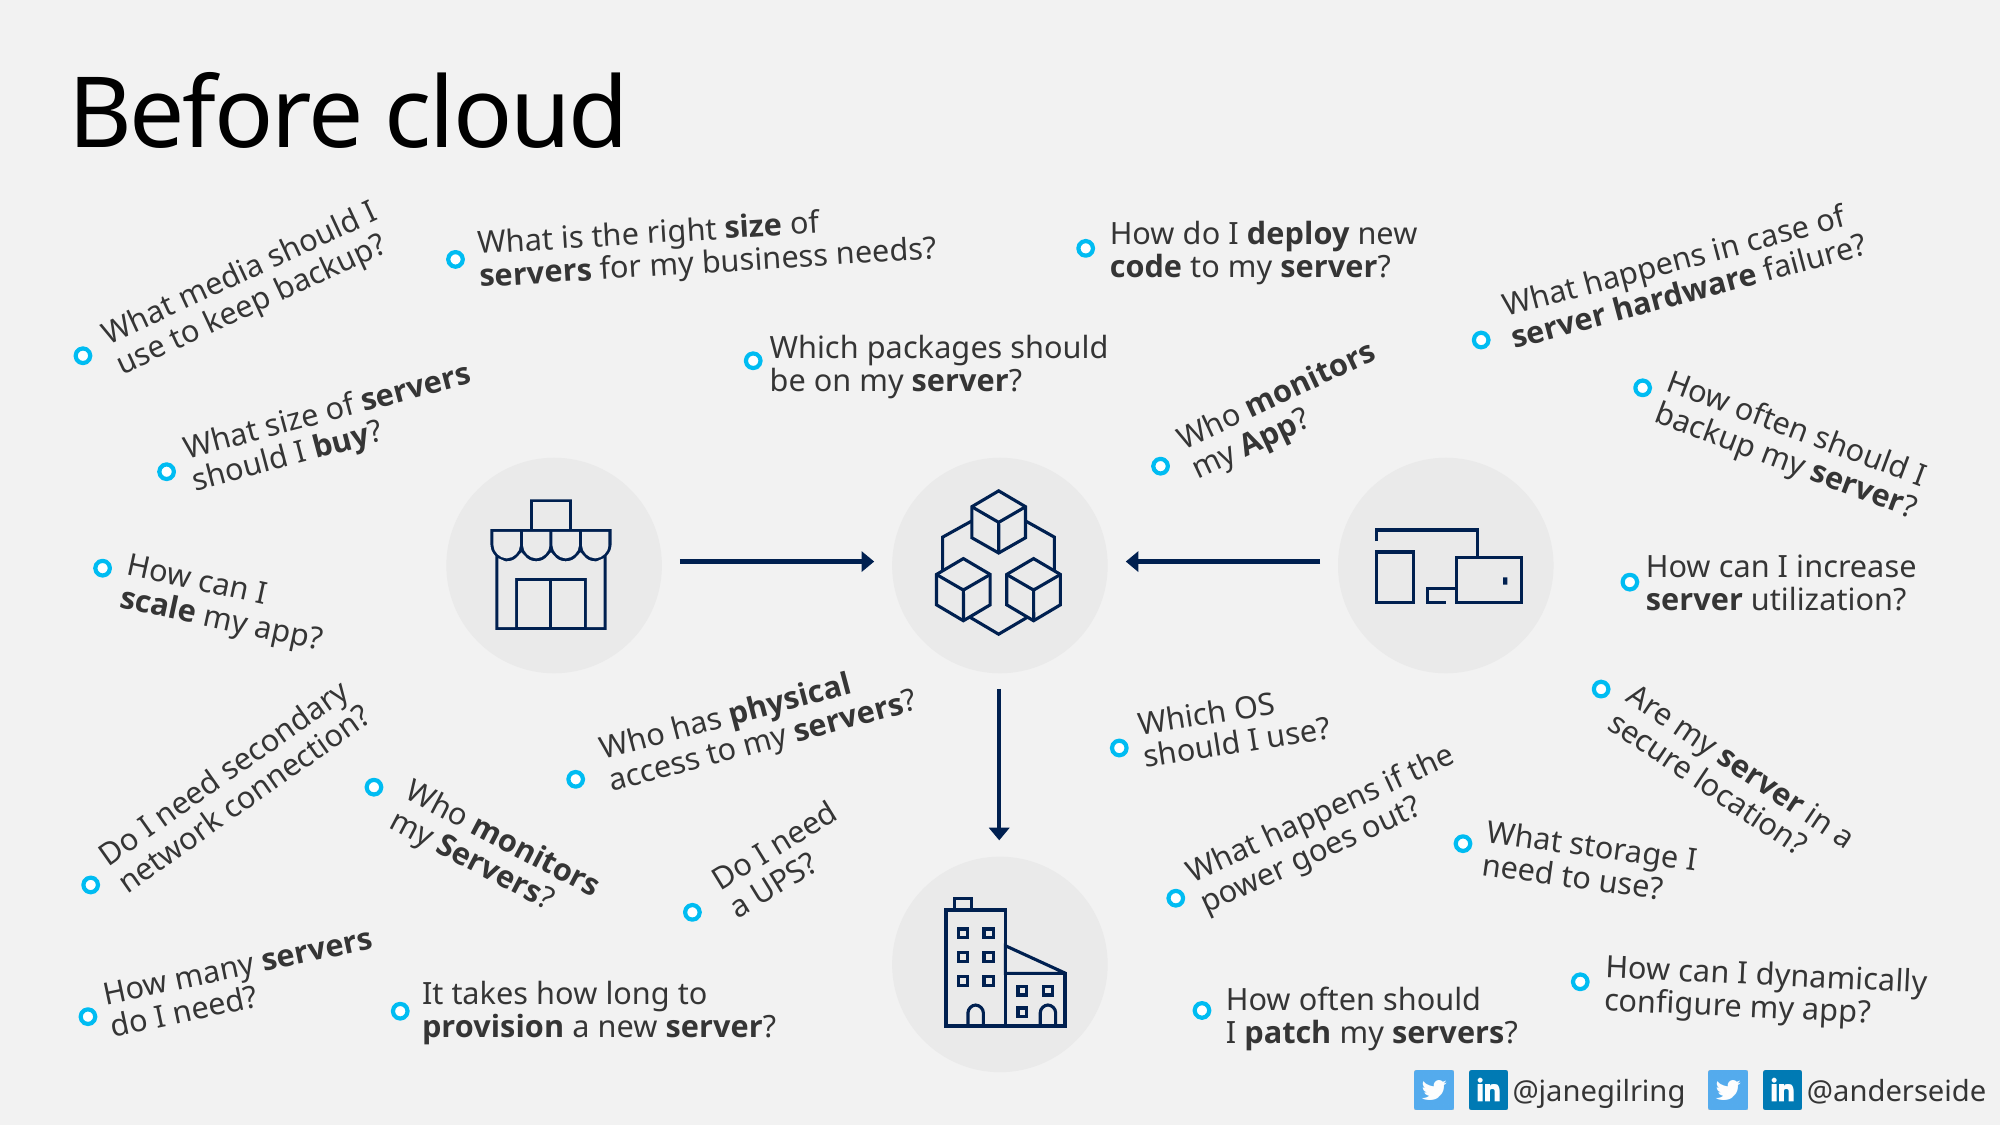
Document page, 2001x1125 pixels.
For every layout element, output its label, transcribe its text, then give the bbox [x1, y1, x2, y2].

text_box Are my server in a secure location? [1585, 664, 1884, 902]
text_box [1634, 379, 1651, 396]
text_box [1167, 890, 1184, 907]
text_box [82, 876, 99, 894]
text_box [158, 463, 175, 480]
text_box How can I dynamically configure my app? [1588, 943, 1944, 1041]
text_box Which packages should be on my server? [754, 324, 1124, 406]
text_box [365, 779, 383, 796]
text_box [567, 771, 584, 788]
text_box What size of servers should I buy? [163, 344, 507, 509]
text_box [1473, 331, 1490, 349]
text_box How often should I backup my server? [1634, 354, 1955, 539]
text_box [1621, 574, 1638, 591]
text_box Who monitors my App? [1155, 318, 1419, 499]
text_box [1193, 1002, 1211, 1019]
title Before cloud [44, 47, 1957, 196]
text_box Do I need a UPS? [689, 777, 884, 940]
text_box Who has physical access to my servers? [580, 647, 936, 809]
text_box What is the right size of servers for my business needs? [461, 191, 953, 302]
text_box [1572, 973, 1589, 990]
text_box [891, 457, 1108, 674]
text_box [446, 457, 663, 674]
text_box How do I deploy new code to my server? [1095, 210, 1441, 292]
text_box It takes how long to provision a new server? [407, 970, 791, 1052]
text_box How can I increase server utilization? [1630, 543, 1940, 625]
text_box [745, 352, 762, 369]
text_box [74, 347, 92, 364]
text_box [79, 1008, 97, 1025]
text_box [1152, 458, 1169, 475]
text_box [447, 251, 464, 268]
text_box [684, 904, 701, 921]
text_box Who monitors my Servers? [368, 761, 629, 950]
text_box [1414, 1064, 1992, 1116]
text_box What happens if the power goes out? [1164, 721, 1497, 933]
text_box How can I scale my app? [101, 538, 349, 668]
text_box Do I need secondary network connection? [76, 657, 393, 915]
text_box What happens in case of server hardware failure? [1482, 185, 1886, 367]
text_box [392, 1003, 409, 1020]
text_box [1111, 739, 1128, 757]
text_box [1454, 835, 1472, 852]
text_box Which OS should I use? [1120, 670, 1349, 784]
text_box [1337, 457, 1554, 674]
text_box How many servers do I need? [84, 910, 406, 1055]
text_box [891, 856, 1108, 1073]
text_box [94, 560, 111, 577]
text_box What storage I need to use? [1464, 807, 1836, 937]
text_box How often should I patch my servers? [1211, 977, 1533, 1058]
text_box [1077, 240, 1094, 257]
text_box [1593, 680, 1610, 698]
text_box What media should I use to keep backup? [80, 178, 420, 394]
